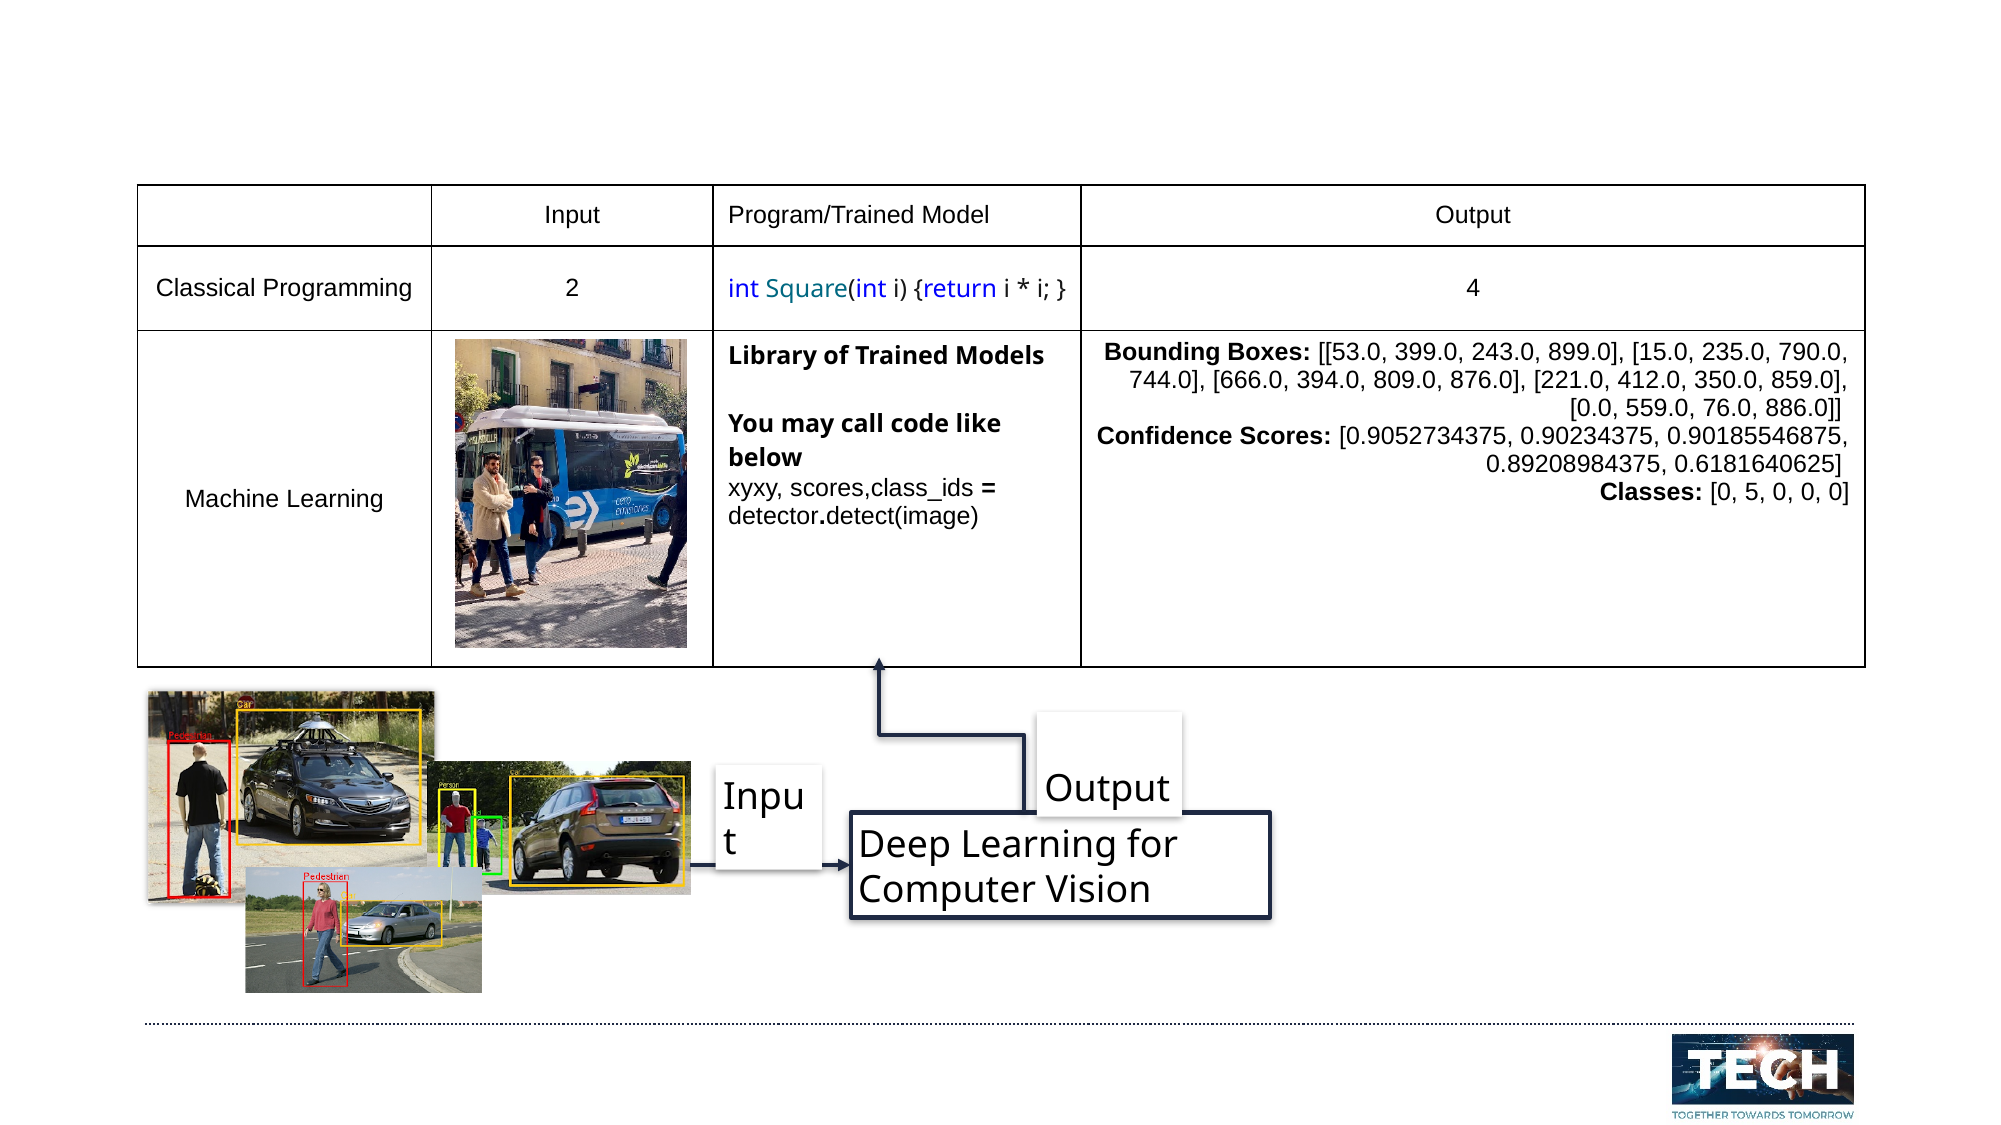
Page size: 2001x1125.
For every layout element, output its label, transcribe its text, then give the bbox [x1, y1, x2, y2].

table_cell Machine Learning [138, 331, 431, 666]
text_box Deep Learning for Computer Vision [850, 812, 1270, 918]
picture [455, 339, 687, 648]
table_cell Library of Trained Models You may call code like below xyxy, scores,class_ids = detector.detect(image) [714, 331, 1080, 666]
picture [140, 683, 691, 993]
text_box Input [715, 764, 822, 864]
text_box Output [1036, 711, 1182, 817]
table_cell Bounding Boxes: [[53.0, 399.0, 243.0, 899.0], [15.0, 235.0, 790.0, 744.0], [666.0, 394.0, 809.0, 876.0], [221.0, 412.0, 350.0, 859.0], [0.0, 559.0, 76.0, 886.0]] Confidence Scores: [0.9052734375, 0.90234375, 0.90185546875, 0.89208984375, 0.6181640625] Classes: [0, 5, 0, 0, 0] [1082, 331, 1864, 666]
table_header Program/Trained Model [714, 186, 1080, 245]
picture [1666, 1029, 1859, 1125]
table_header Input [432, 186, 712, 245]
table_cell 2 [432, 247, 712, 330]
table_cell Classical Programming [138, 247, 431, 330]
table_cell 4 [1082, 247, 1864, 330]
table_cell int Square(int i) {return i * i; } [714, 247, 1080, 330]
table_header [138, 186, 431, 245]
table_cell [432, 331, 712, 666]
table_header Output [1082, 186, 1864, 245]
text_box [874, 662, 1029, 808]
